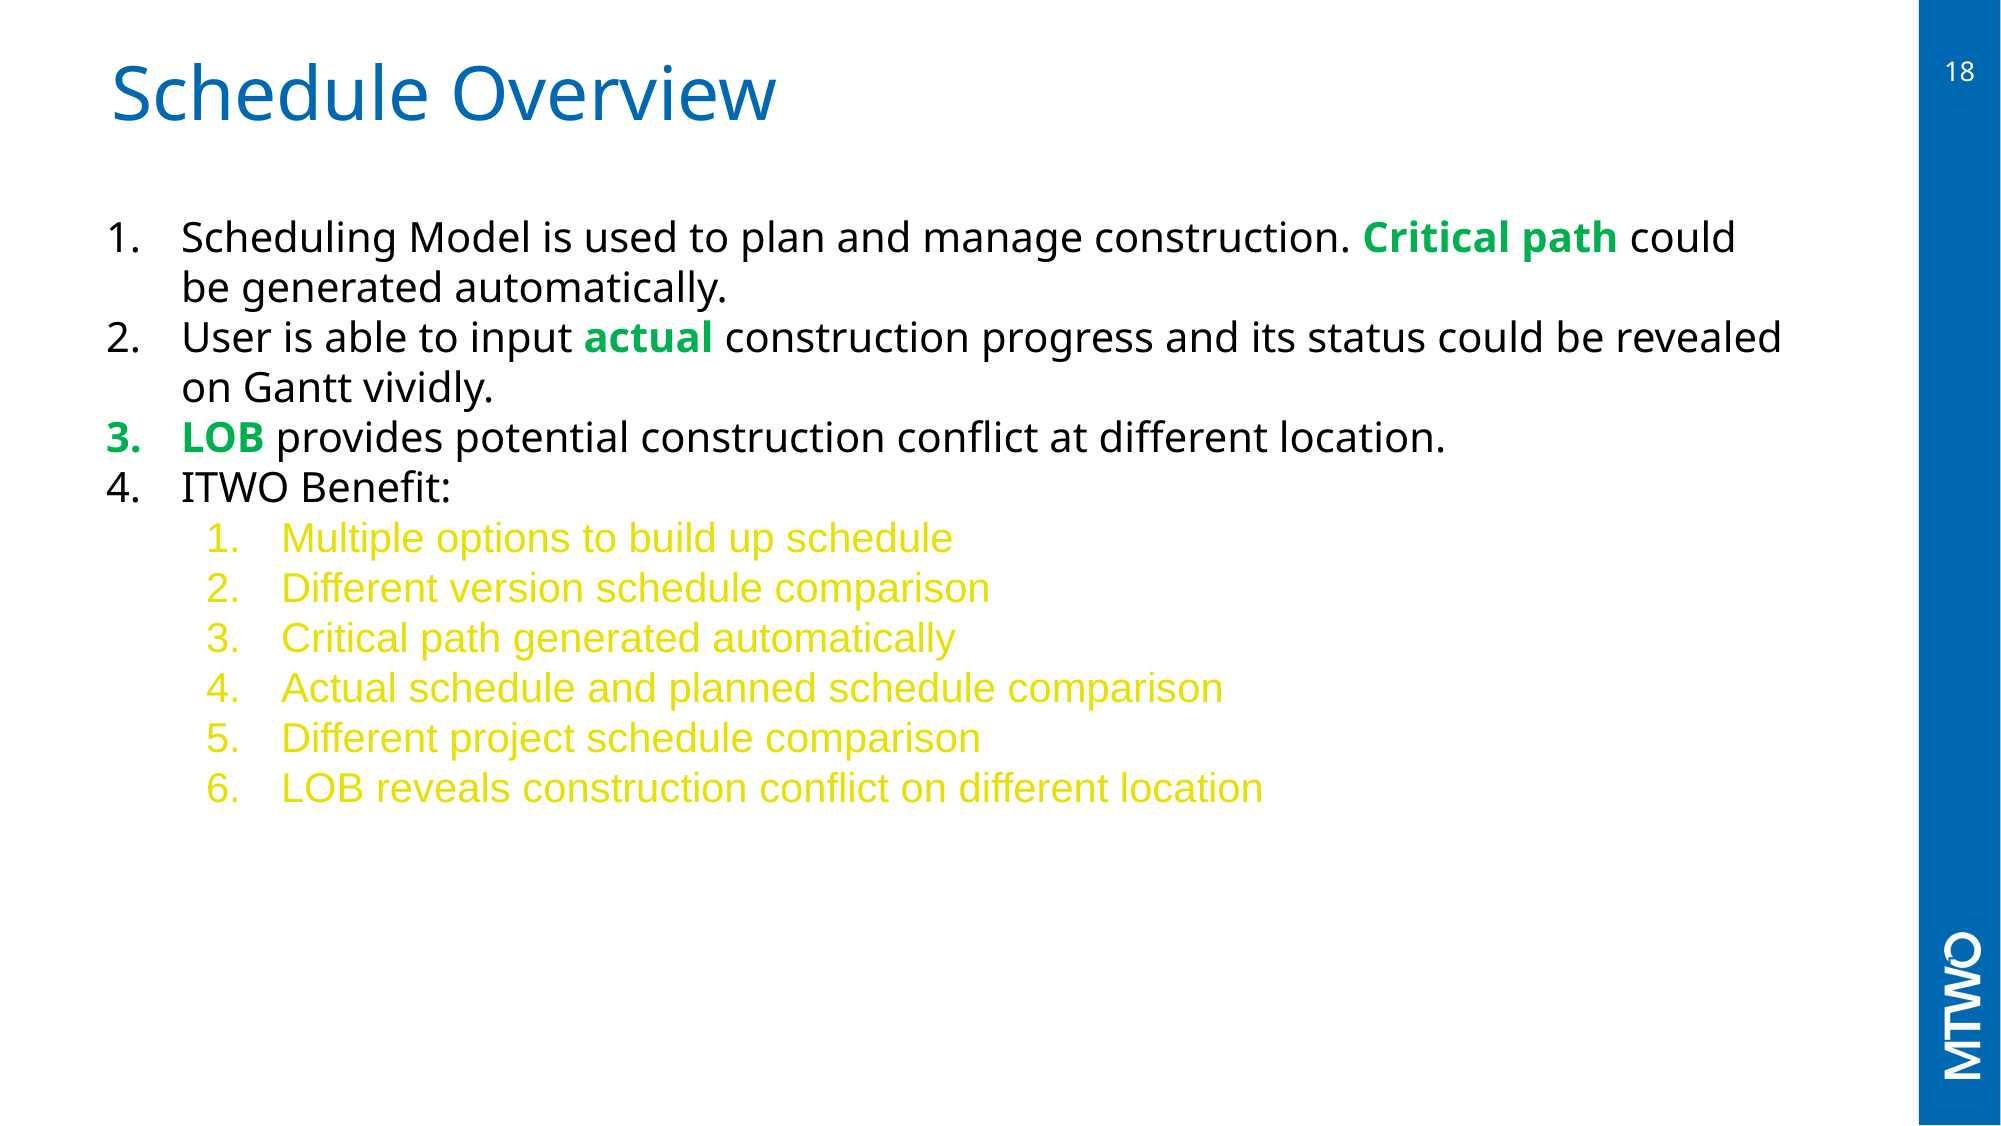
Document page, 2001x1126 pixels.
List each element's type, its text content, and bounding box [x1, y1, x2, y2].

slide_number 18 [1918, 35, 2001, 111]
text_box Scheduling Model is used to plan and manage construction. Critical path could be generated automatically. User is able to input actual construction progress and its status could be revealed on Gantt vividly. LOB provides potential construction conflict at different location. ITWO Benefit: Multiple options to build up schedule Different version schedule comparison Critical path generated automatically Actual schedule and planned schedule comparison Different project schedule comparison LOB reveals construction conflict on different location [91, 203, 1800, 979]
title Schedule Overview [91, 0, 1828, 146]
